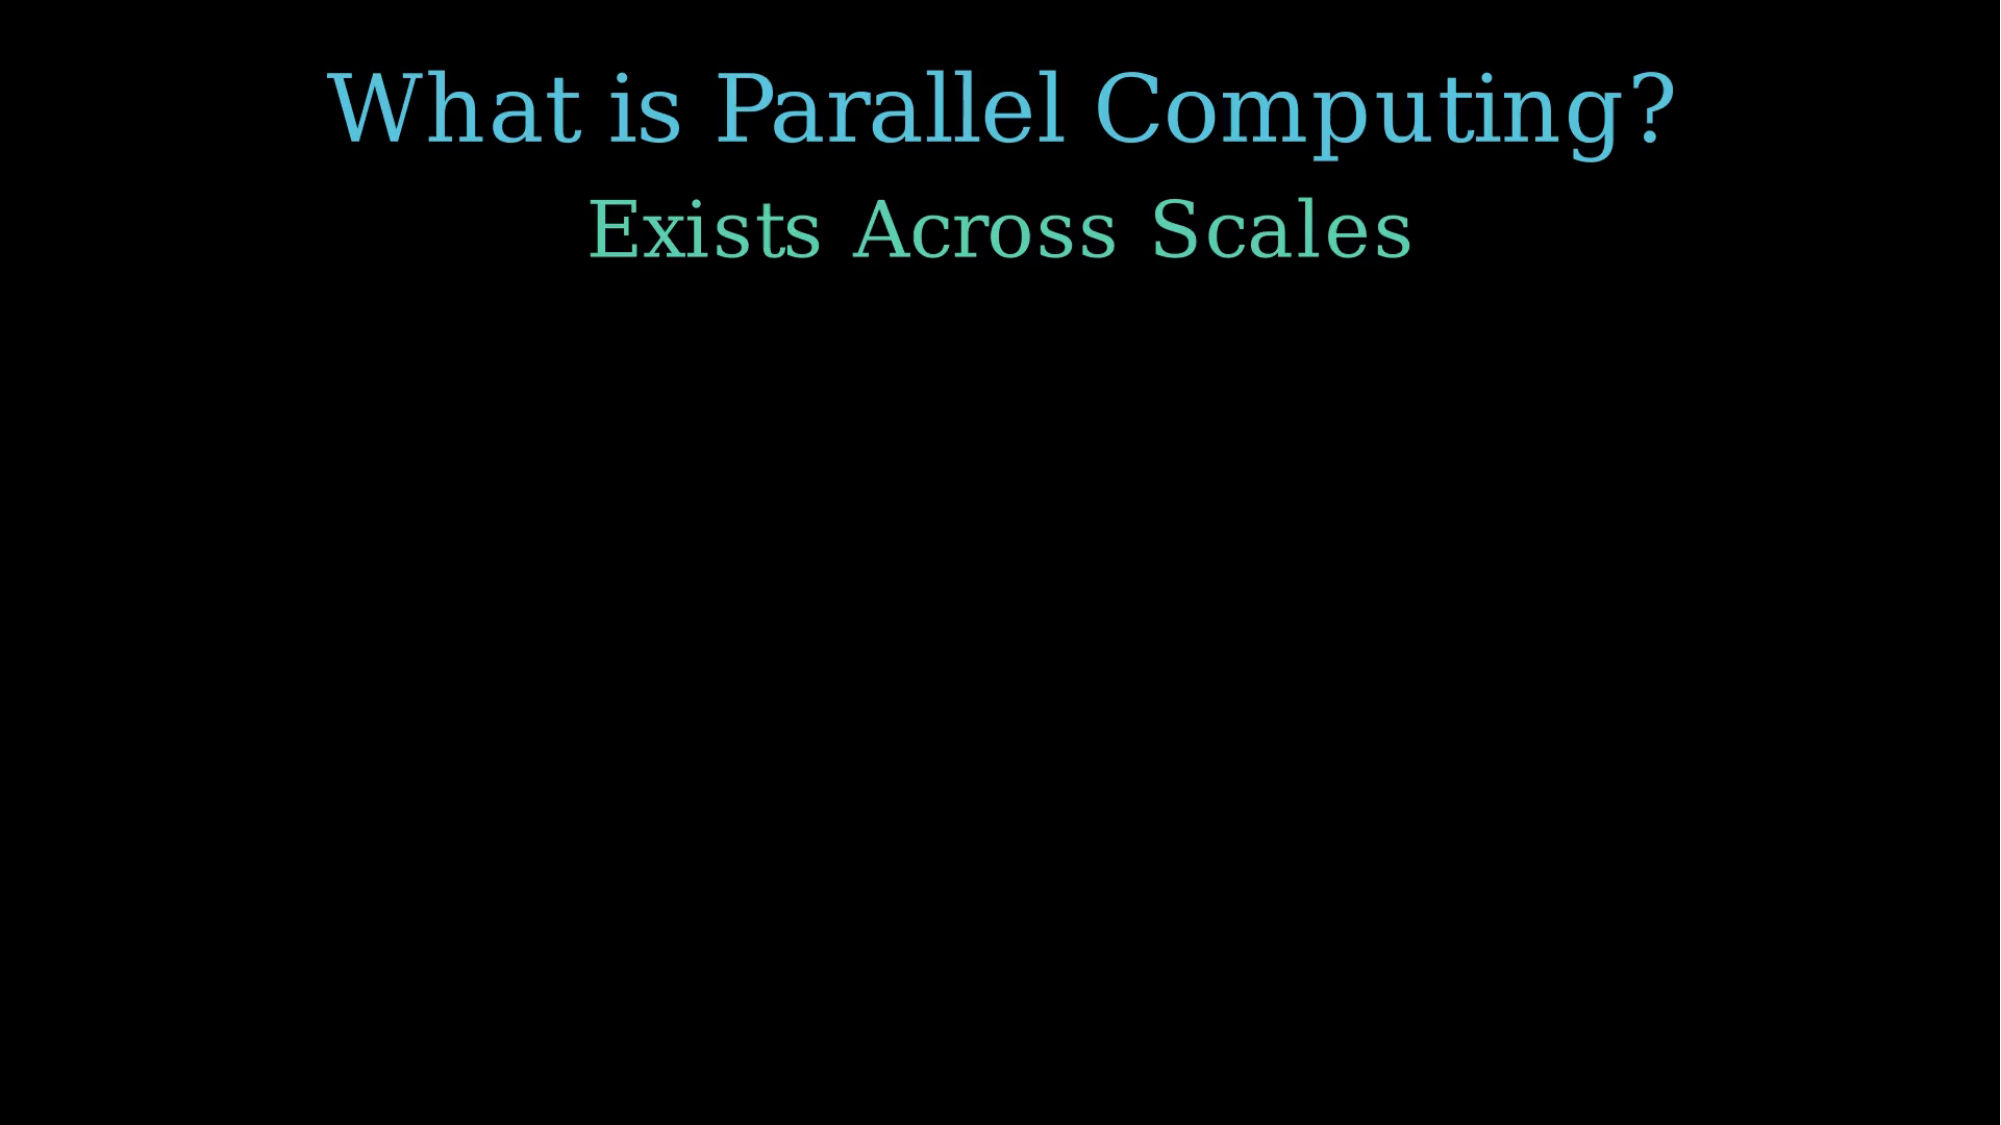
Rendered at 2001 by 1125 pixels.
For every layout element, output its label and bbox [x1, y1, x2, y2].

text_box [0, 0, 2000, 1125]
